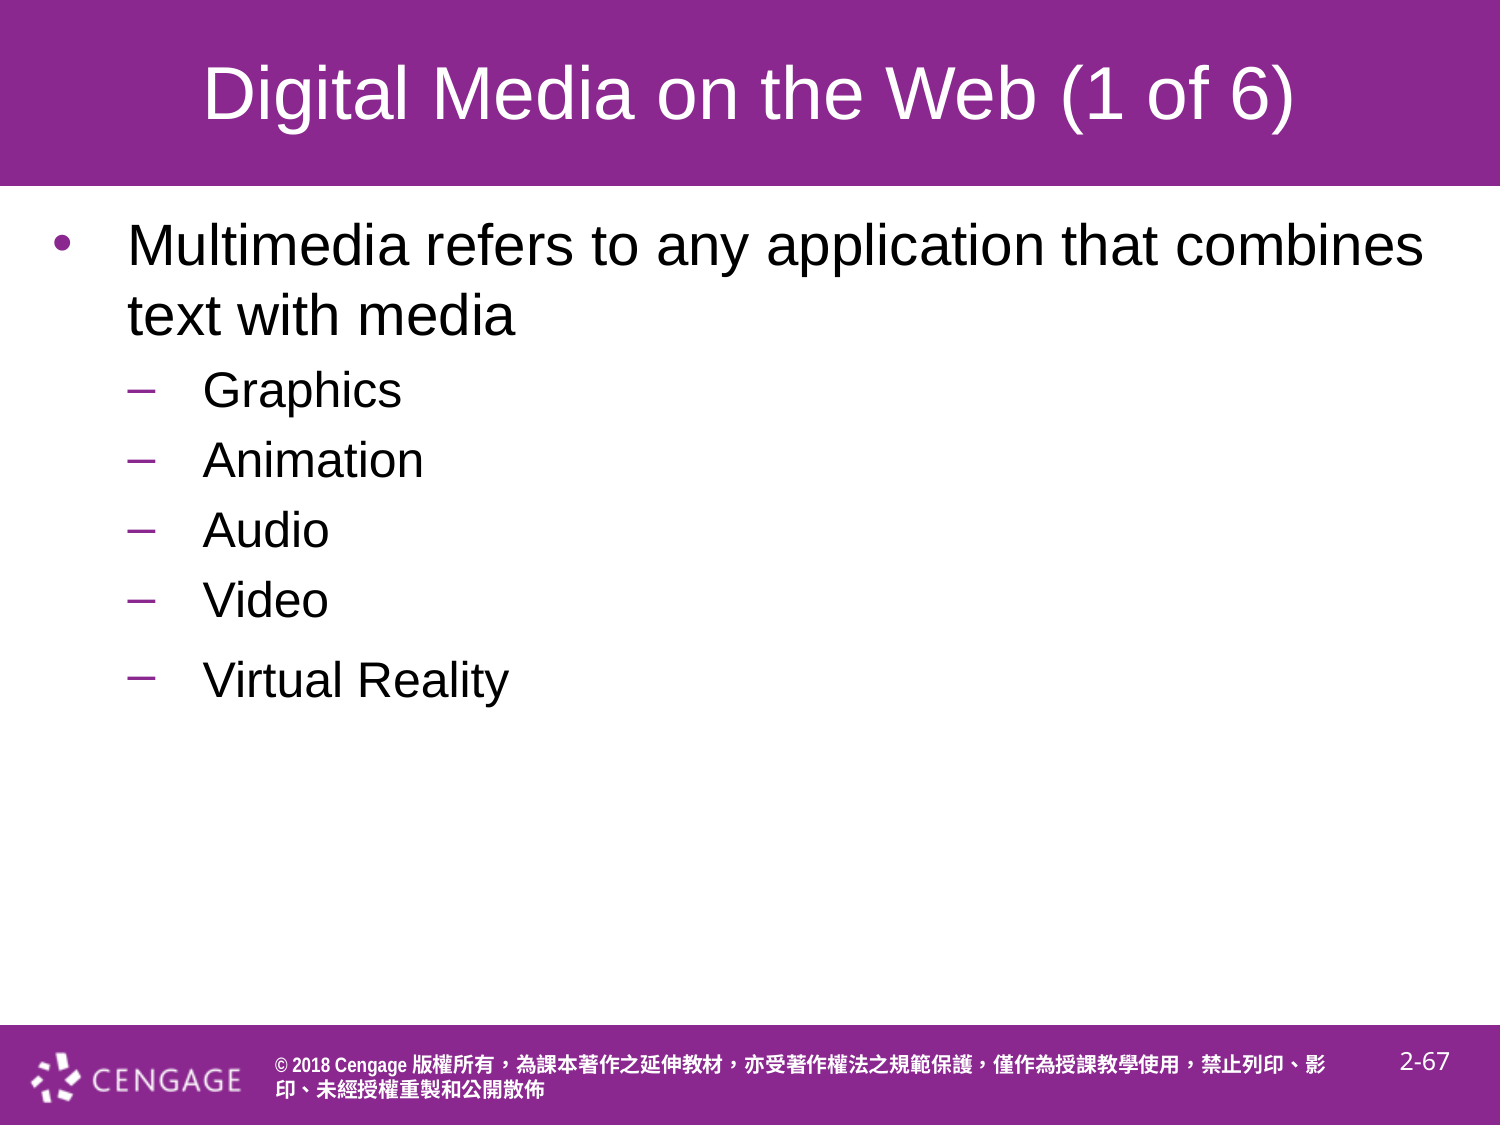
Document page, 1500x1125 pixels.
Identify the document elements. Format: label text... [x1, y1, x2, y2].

picture [21, 1043, 246, 1111]
title Digital Media on the Web (1 of 6) [7, 4, 1493, 175]
list Multimedia refers to any application that combines text with media Graphics Animation Audio Video Virtual Reality [37, 200, 1488, 742]
